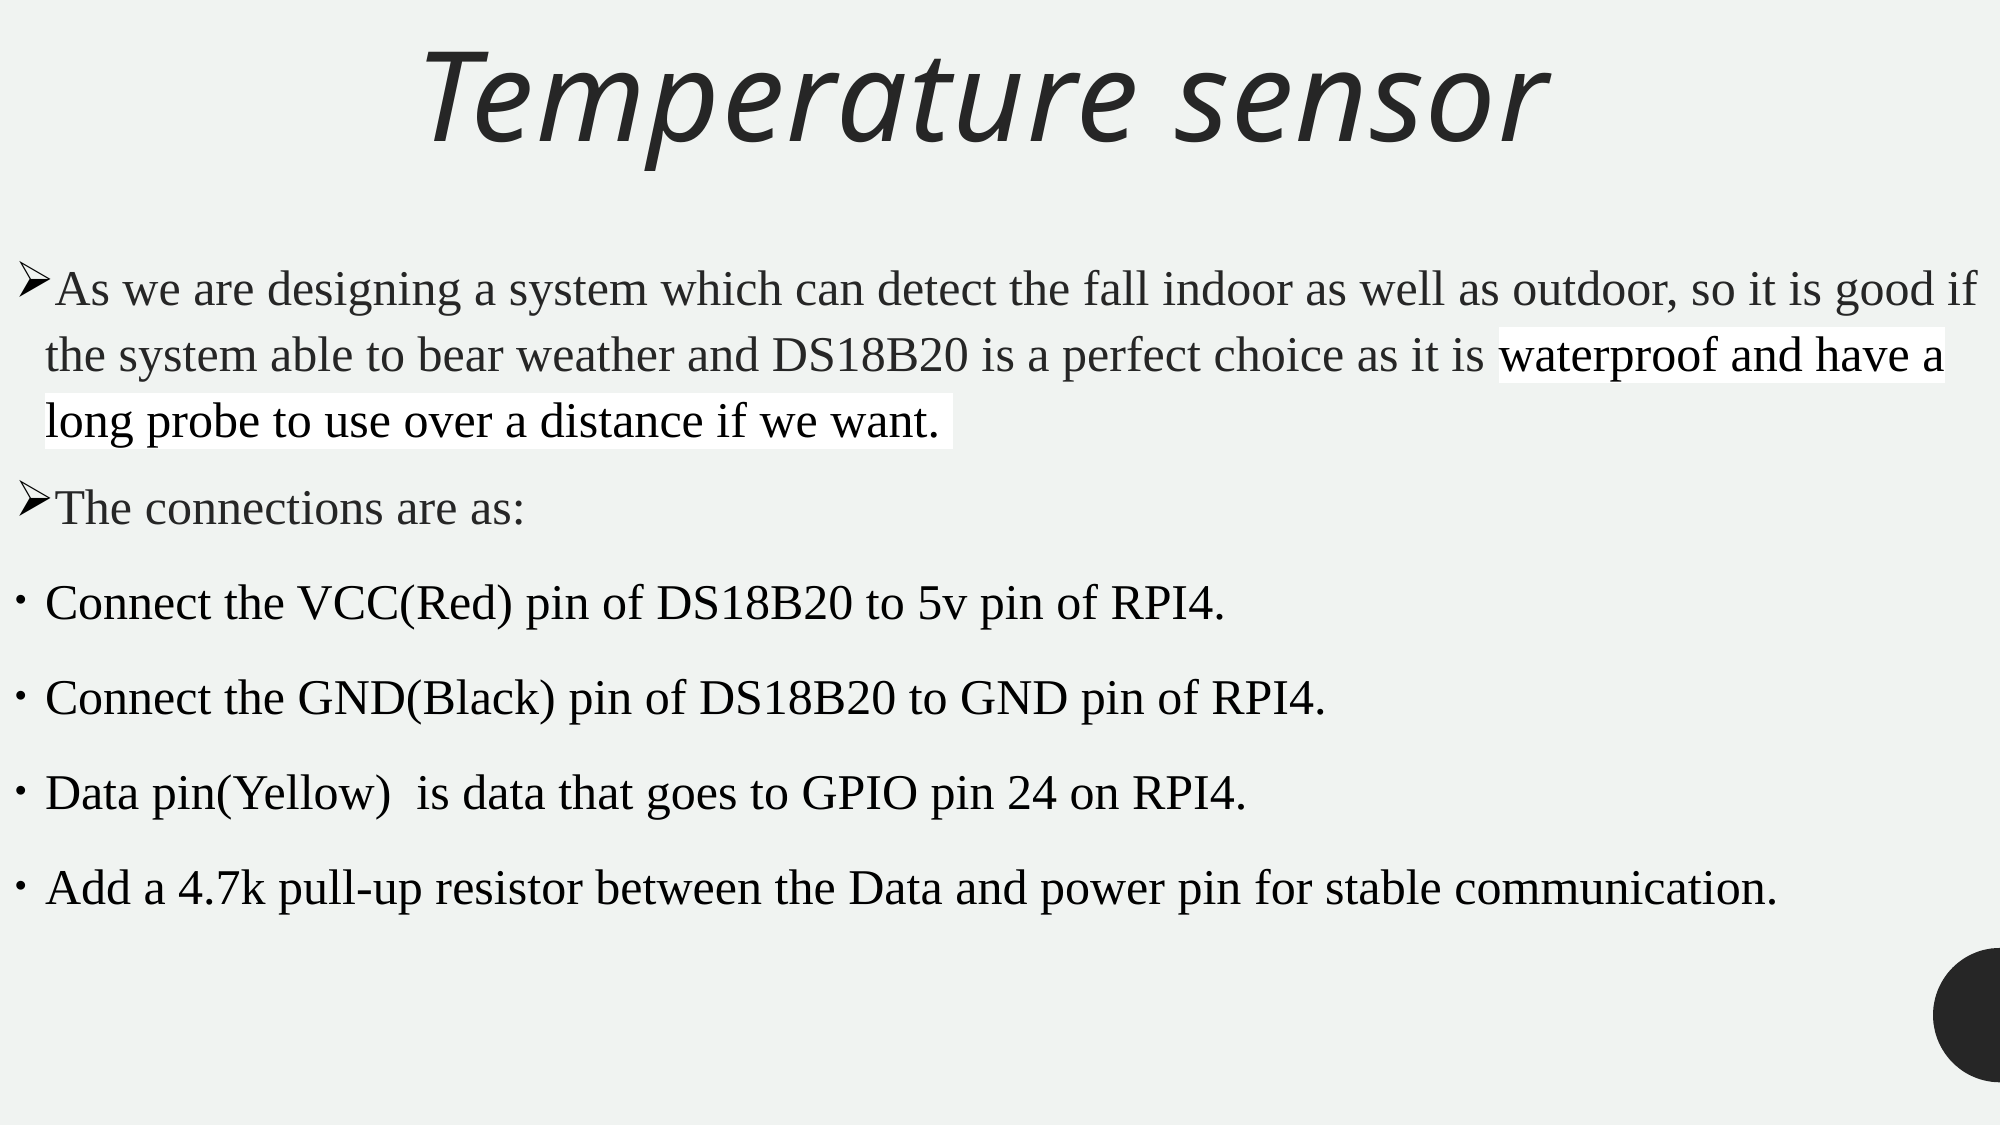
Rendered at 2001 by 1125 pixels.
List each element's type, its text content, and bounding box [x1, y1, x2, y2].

list As we are designing a system which can detect the fall indoor as well as outdoor, so it is good if the system able to bear weather and DS18B20 is a perfect choice as it is waterproof and have a long probe to use over a distance if we want. The connections are as: Connect the VCC(Red) pin of DS18B20 to 5v pin of RPI4. Connect the GND(Black) pin of DS18B20 to GND pin of RPI4. Data pin(Yellow) is data that goes to GPIO pin 24 on RPI4. Add a 4.7k pull-up resistor between the Data and power pin for stable communication. [0, 182, 2000, 1125]
title Temperature sensor [137, 0, 1863, 182]
